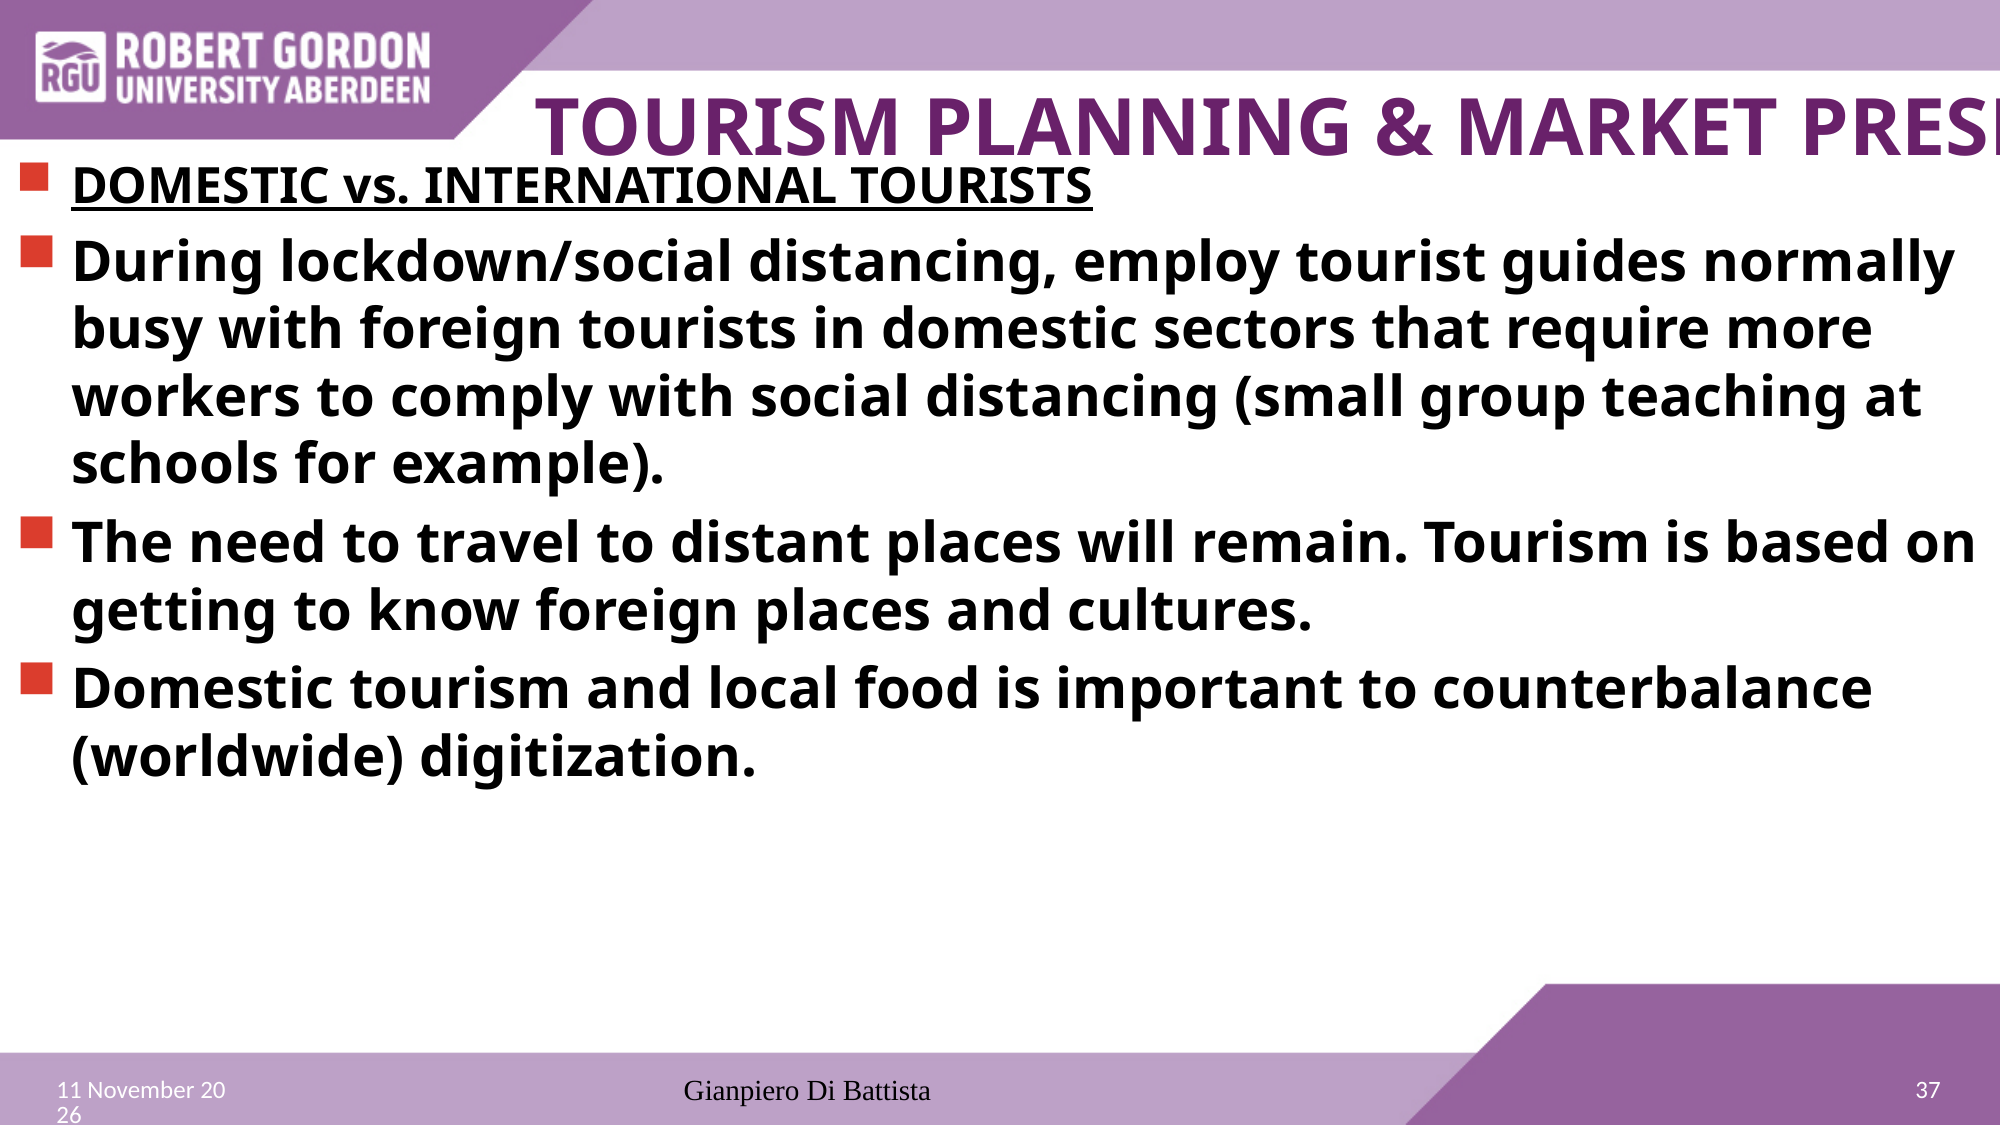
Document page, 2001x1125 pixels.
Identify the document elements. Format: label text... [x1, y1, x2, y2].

picture [0, 0, 2000, 146]
text_box DOMESTIC vs. INTERNATIONAL TOURISTS During lockdown/social distancing, employ tourist guides normally busy with foreign tourists in domestic sectors that require more workers to comply with social distancing (small group teaching at schools for example). The need to travel to distant places will remain. Tourism is based on getting to know foreign places and cultures. Domestic tourism and local food is important to counterbalance (worldwide) digitization. [0, 146, 2000, 889]
title TOURISM PLANNING & MARKET PRESENCE [519, 79, 2000, 286]
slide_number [41, 1058, 250, 1119]
picture [0, 889, 2000, 1125]
slide_number 37 [1412, 1058, 1956, 1119]
footer Gianpiero Di Battista [284, 1058, 1330, 1119]
